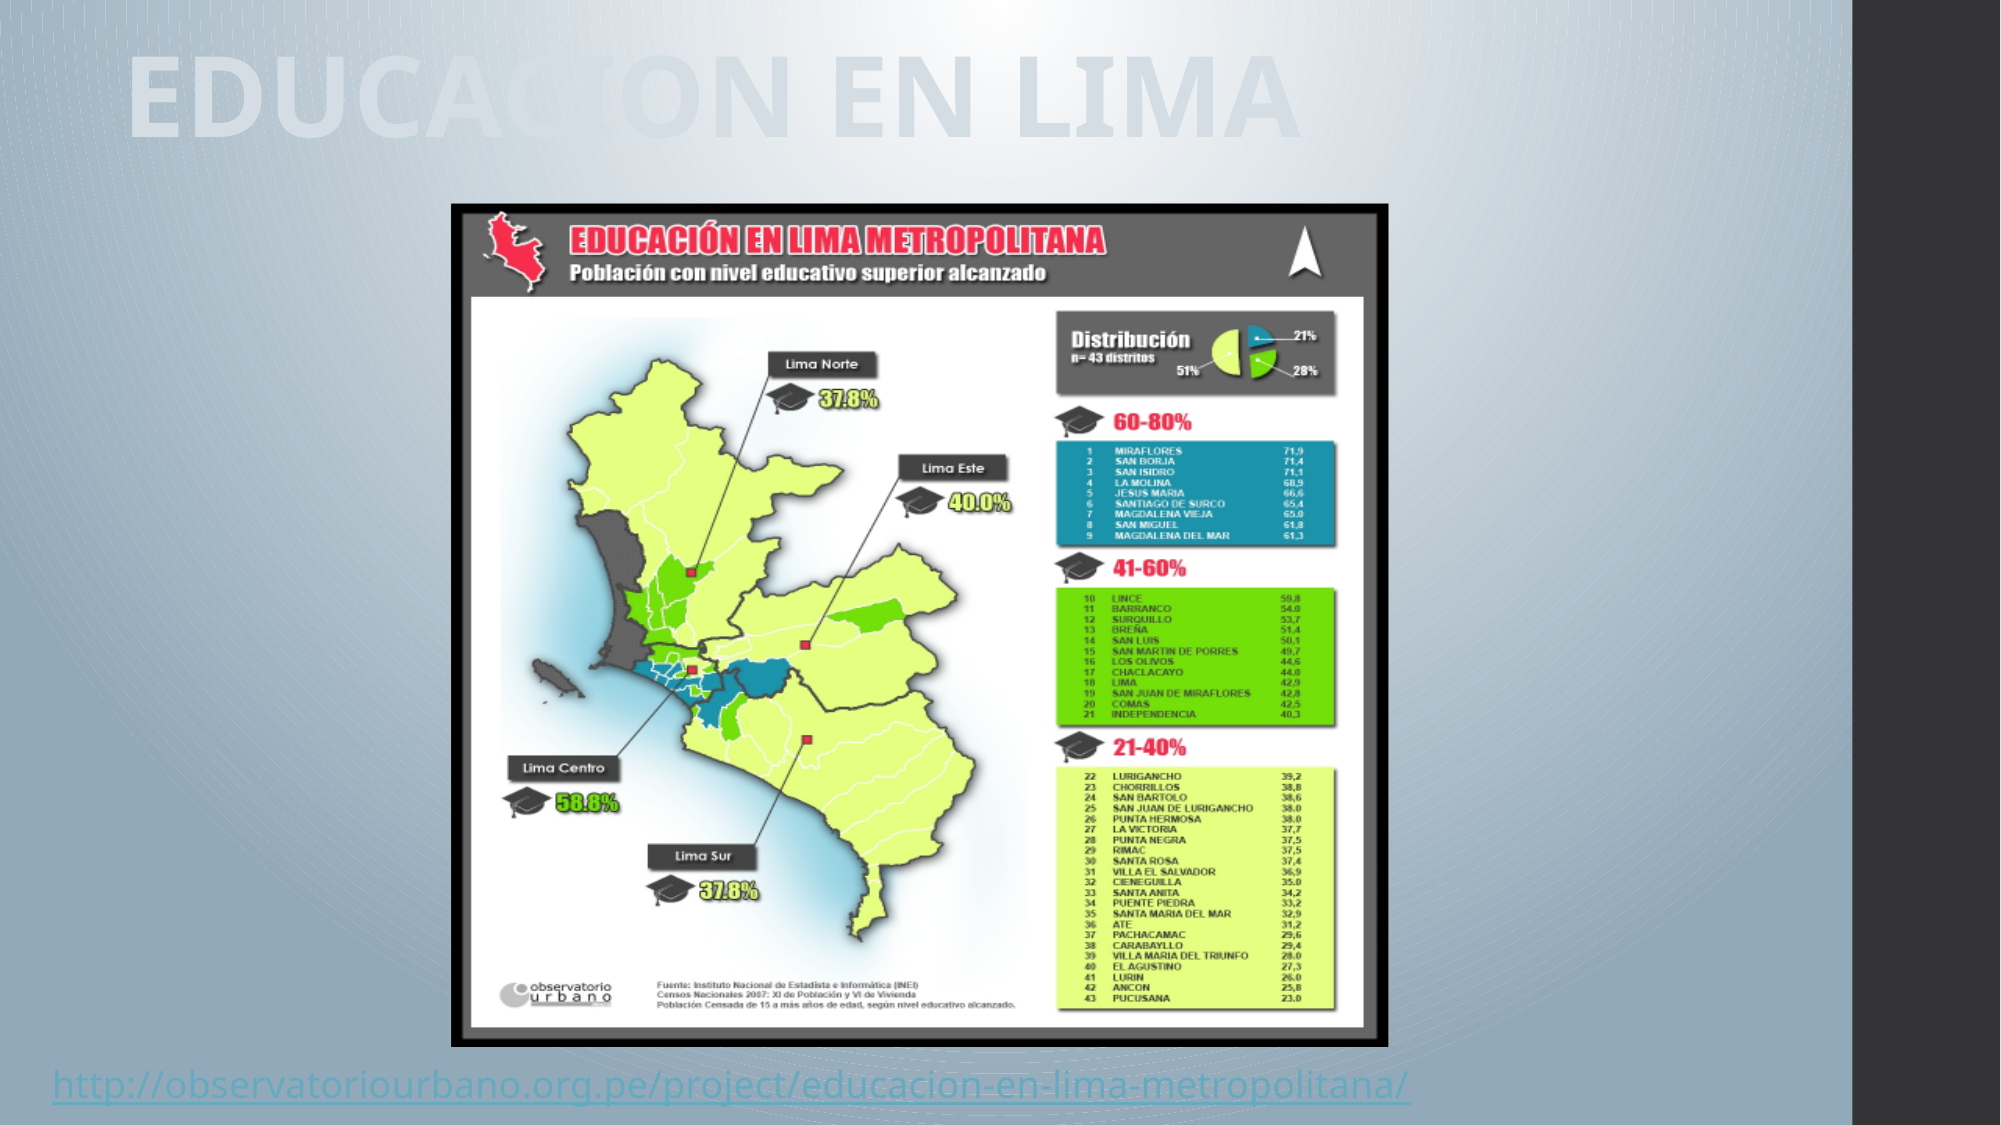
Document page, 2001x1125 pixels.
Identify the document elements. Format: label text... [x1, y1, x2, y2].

picture [450, 203, 1390, 1047]
title EDUCACION EN LIMA [107, 26, 1698, 170]
list http://observatoriourbano.org.pe/project/educacion-en-lima-metropolitana/ [37, 1053, 1448, 1119]
